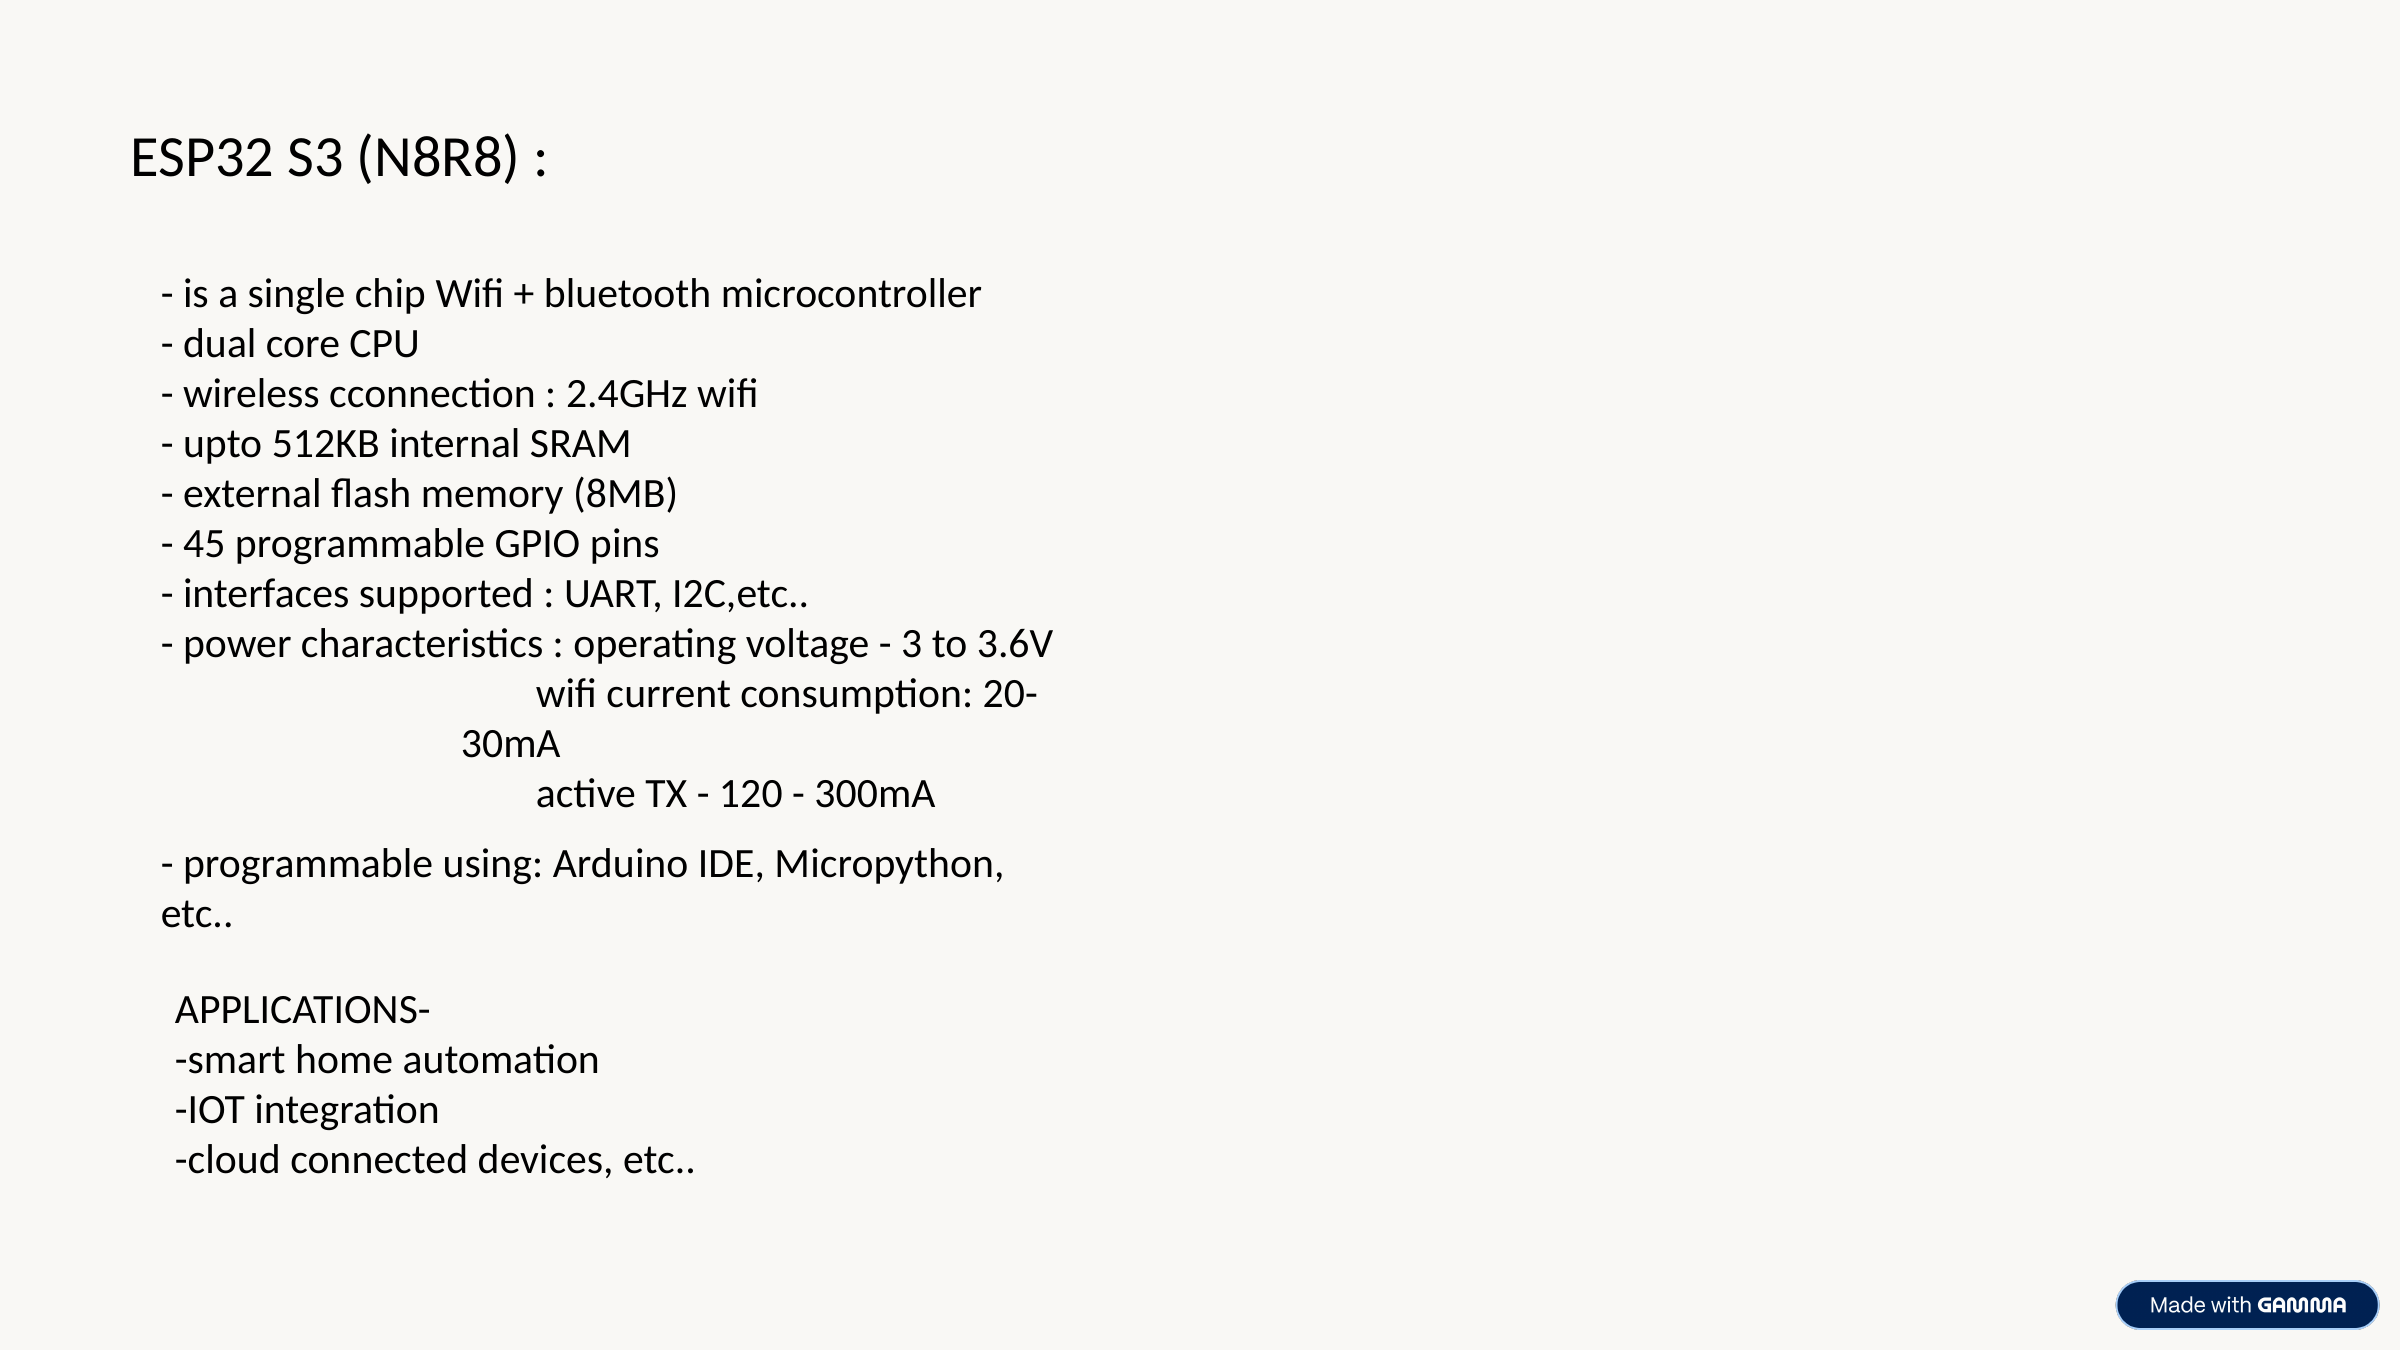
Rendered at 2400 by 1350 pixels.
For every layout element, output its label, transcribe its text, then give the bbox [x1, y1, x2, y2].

text_box ESP32 S3 (N8R8) : [115, 110, 565, 196]
text_box - is a single chip Wifi + bluetooth microcontroller - dual core CPU - wireless cconnection : 2.4GHz wifi - upto 512KB internal SRAM - external flash memory (8MB) - 45 programmable GPIO pins - interfaces supported : UART, I2C,etc.. - power characteristics : operating voltage - 3 to 3.6V wifi current consumption: 20-30mA active TX - 120 - 300mA [146, 258, 1151, 824]
picture [2106, 1271, 2389, 1339]
text_box APPLICATIONS- -smart home automation -IOT integration -cloud connected devices, etc.. [160, 974, 961, 1190]
text_box - programmable using: Arduino IDE, Micropython, etc.. [146, 828, 1064, 944]
